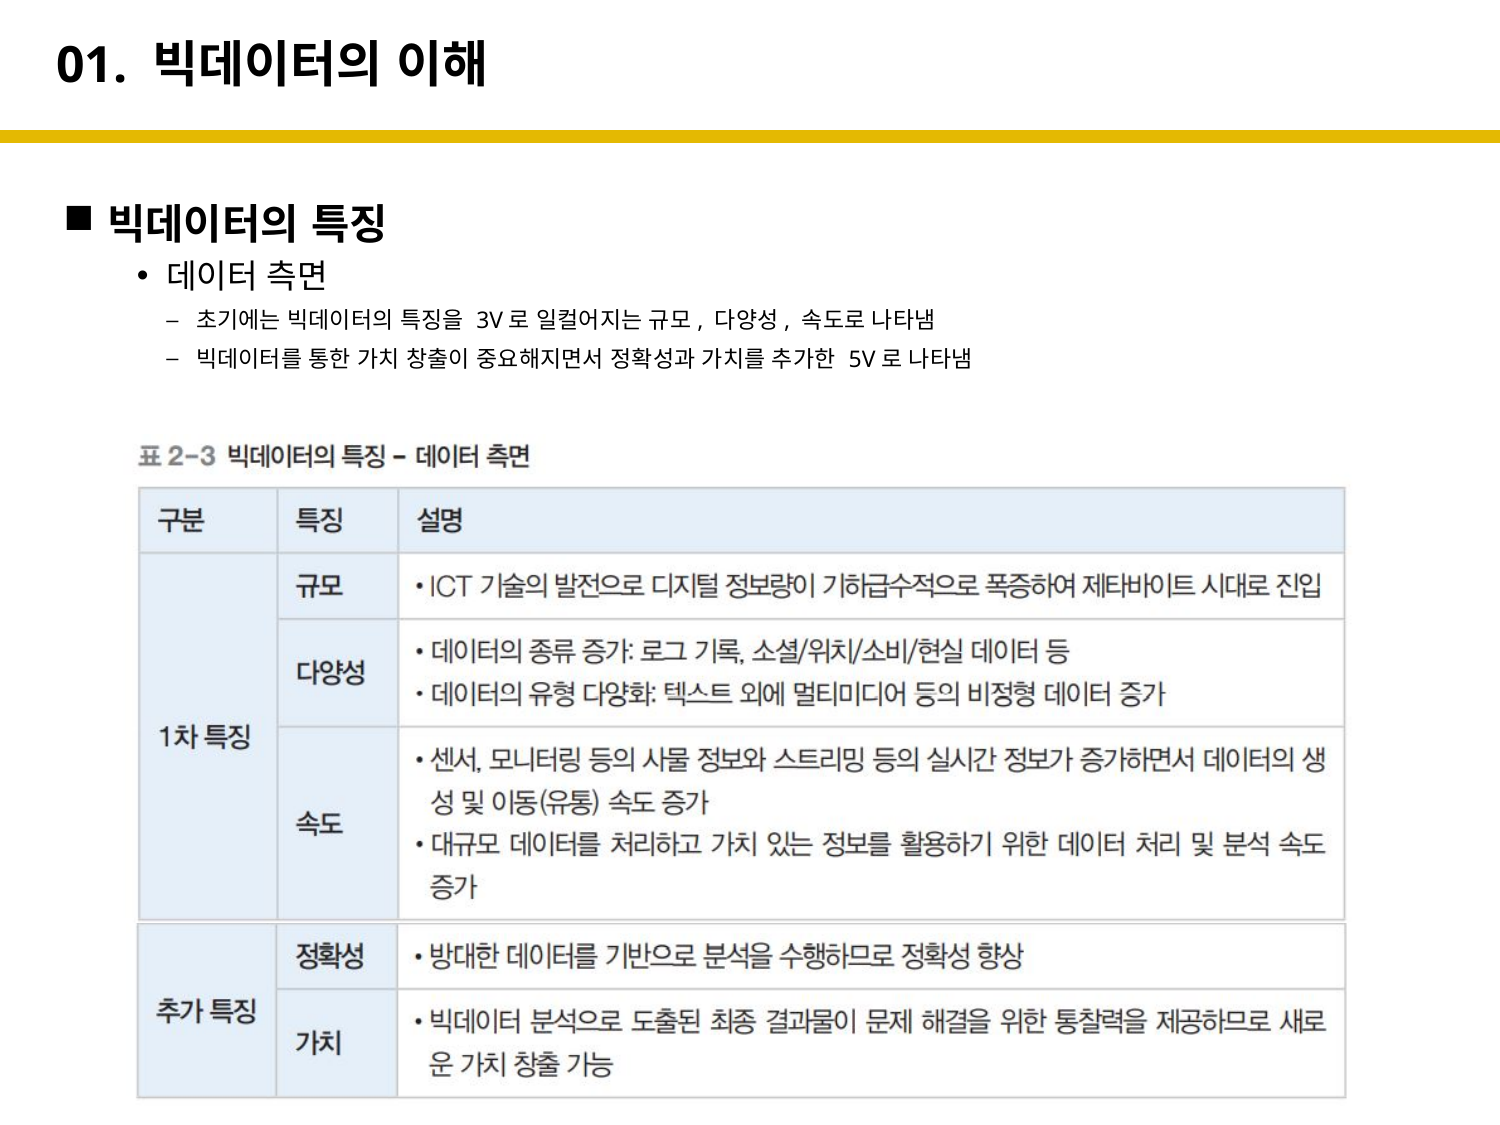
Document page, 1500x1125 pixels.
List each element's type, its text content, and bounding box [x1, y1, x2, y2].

title 01. 빅데이터의 이해 [41, 17, 1282, 107]
list 빅데이터의 특징 데이터 측면 초기에는 빅데이터의 특징을 3V로 일컬어지는 규모, 다양성, 속도로 나타냄 빅데이터를 통한 가치 창출이 중요해지면서 정확성과 가치를 추가한 5V로 나타냄 [48, 165, 1467, 1064]
picture [123, 434, 1354, 1107]
